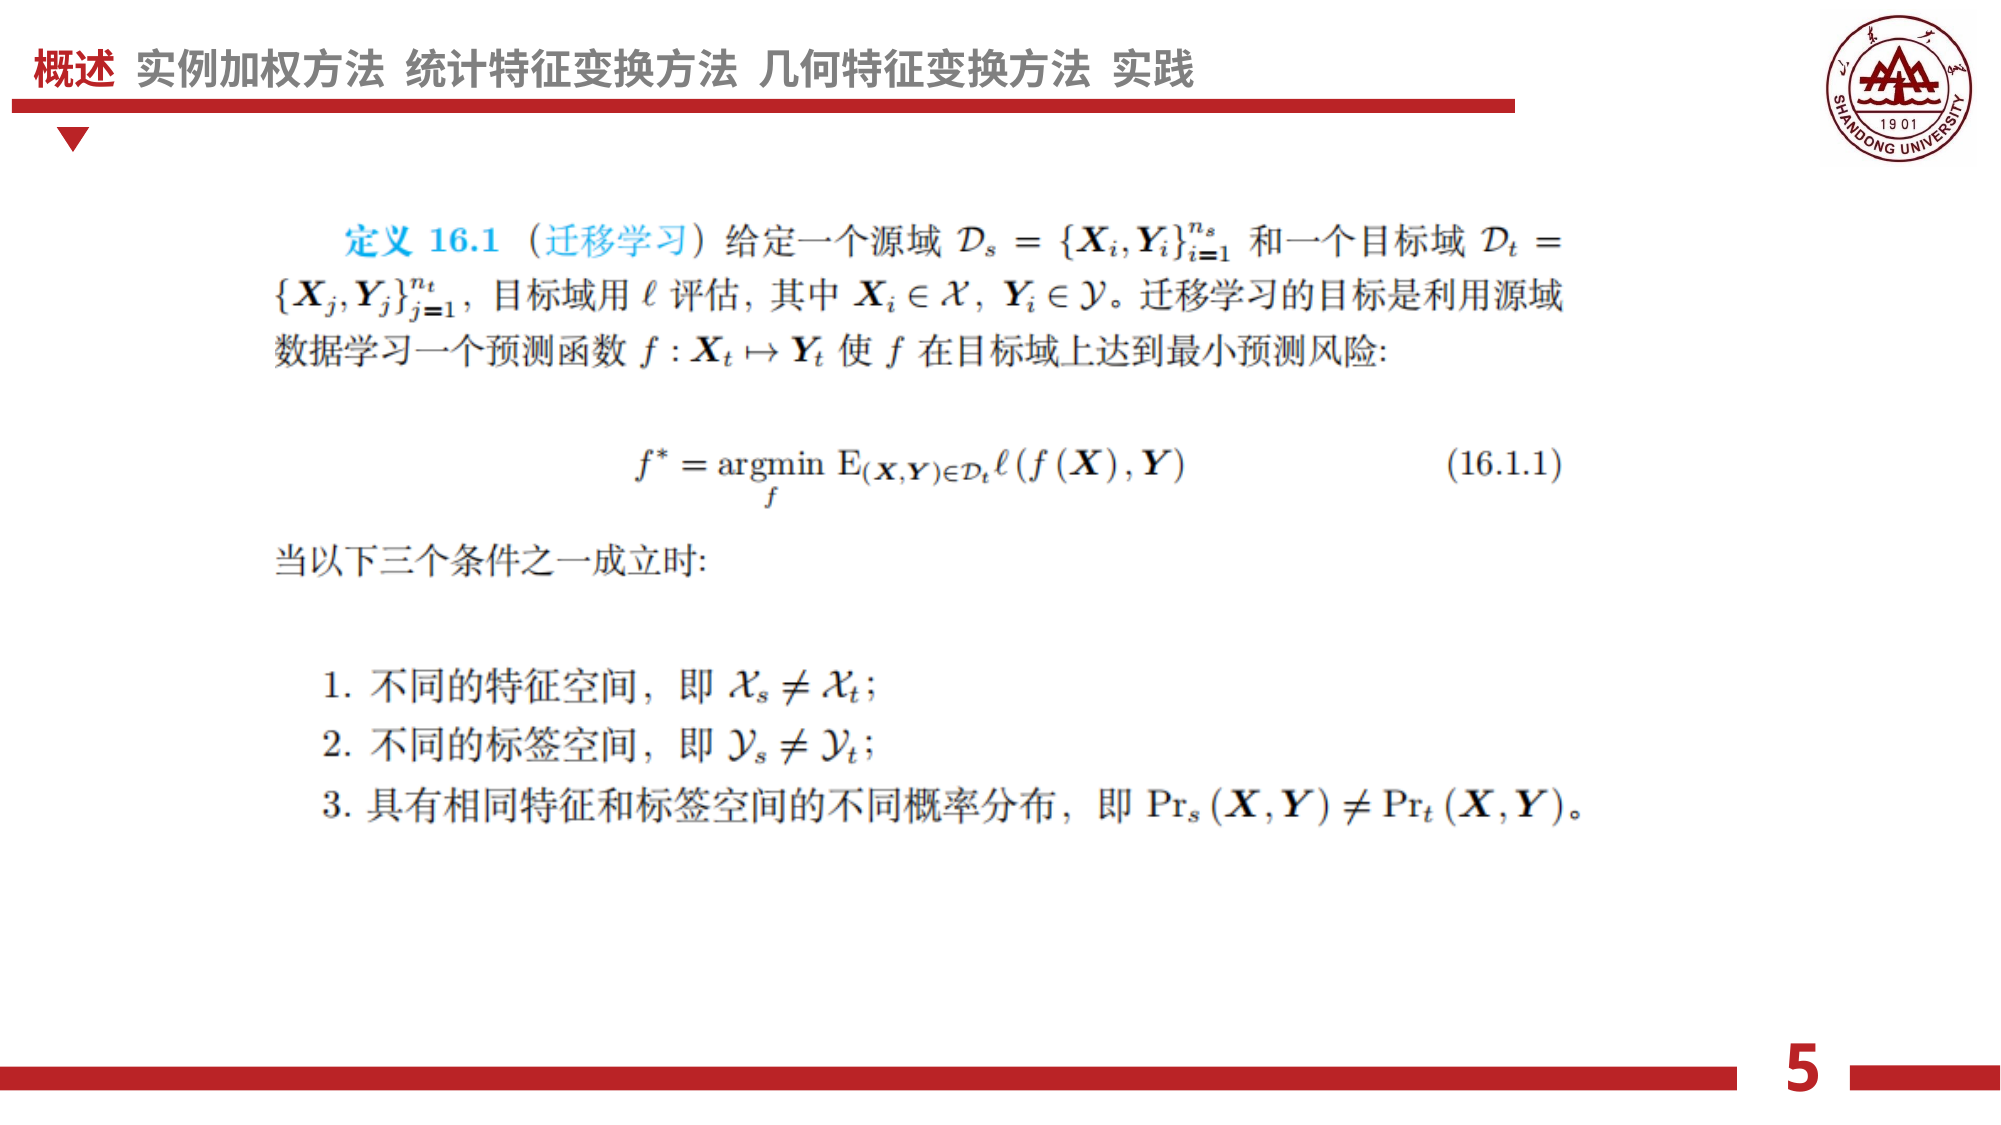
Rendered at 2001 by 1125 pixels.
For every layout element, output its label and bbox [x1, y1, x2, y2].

picture [274, 637, 1636, 885]
picture [274, 206, 1595, 622]
picture [1820, 9, 1977, 167]
